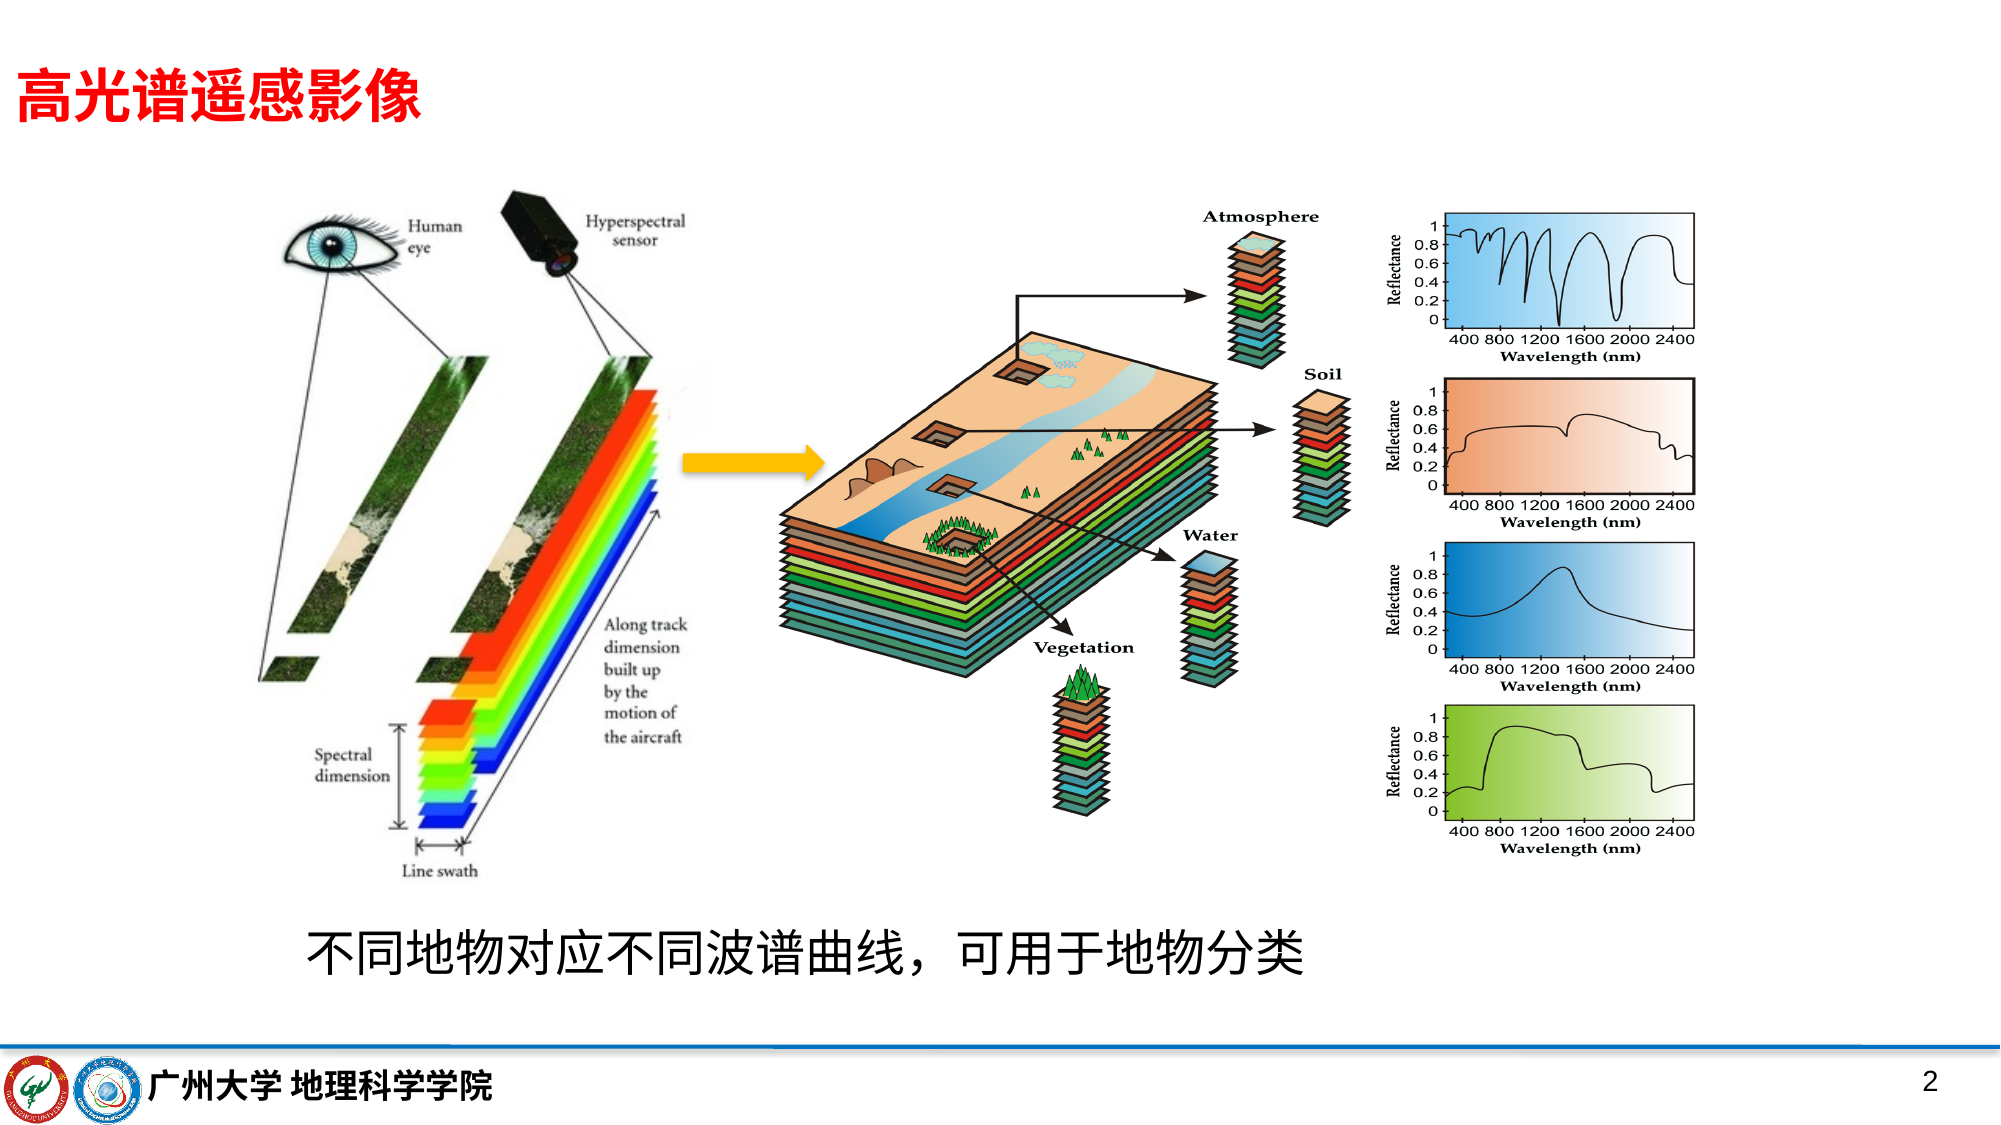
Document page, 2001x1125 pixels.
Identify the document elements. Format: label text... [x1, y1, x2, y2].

picture [777, 210, 1696, 858]
text_box 不同地物对应不同波谱曲线，可用于地物分类 [291, 913, 1709, 989]
text_box [713, 453, 771, 473]
picture [249, 187, 710, 891]
title 高光谱遥感影像 [0, 59, 851, 129]
picture [3, 1054, 69, 1124]
slide_number 2 [1861, 1054, 2000, 1125]
picture [70, 1054, 144, 1125]
